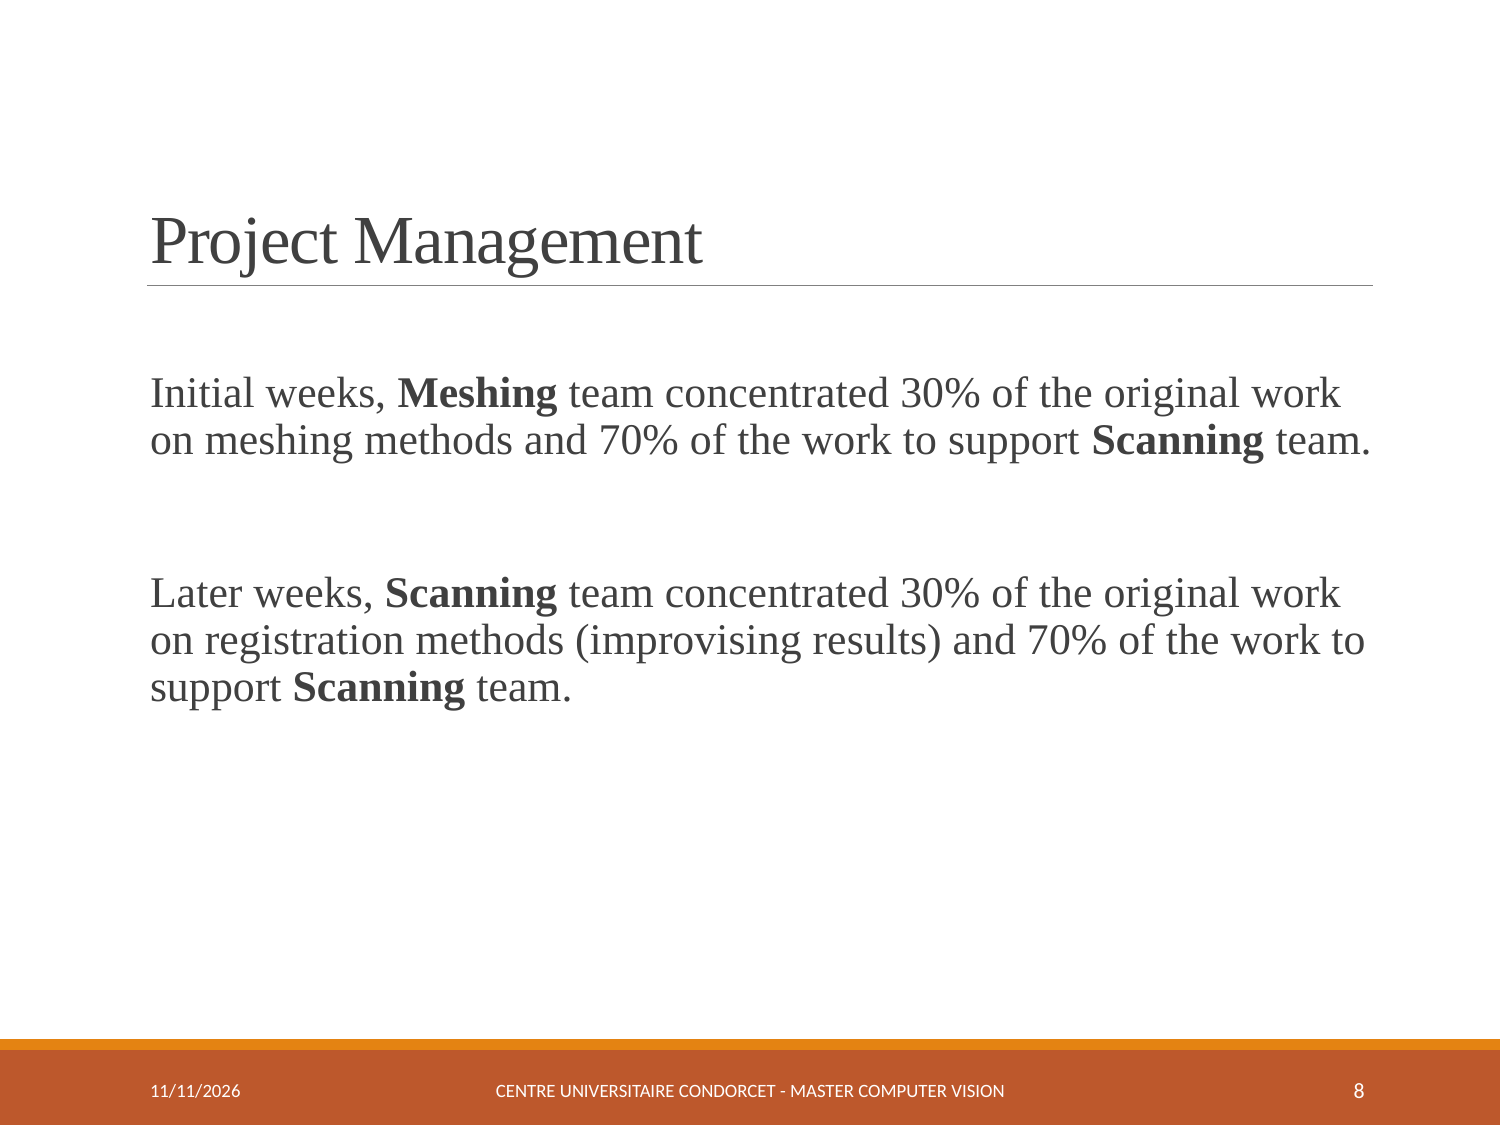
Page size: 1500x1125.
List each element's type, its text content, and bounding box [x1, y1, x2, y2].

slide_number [135, 1059, 440, 1120]
footer Centre Universitaire Condorcet - Master Computer Vision [453, 1059, 1047, 1120]
list Initial weeks, Meshing team concentrated 30% of the original work on meshing methods and 70% of the work to support Scanning team. Later weeks, Scanning team concentrated 30% of the original work on registration methods (improvising results) and 70% of the work to support Scanning team. [135, 361, 1373, 1022]
title Project Management [135, 47, 1373, 285]
slide_number 8 [1218, 1059, 1380, 1120]
